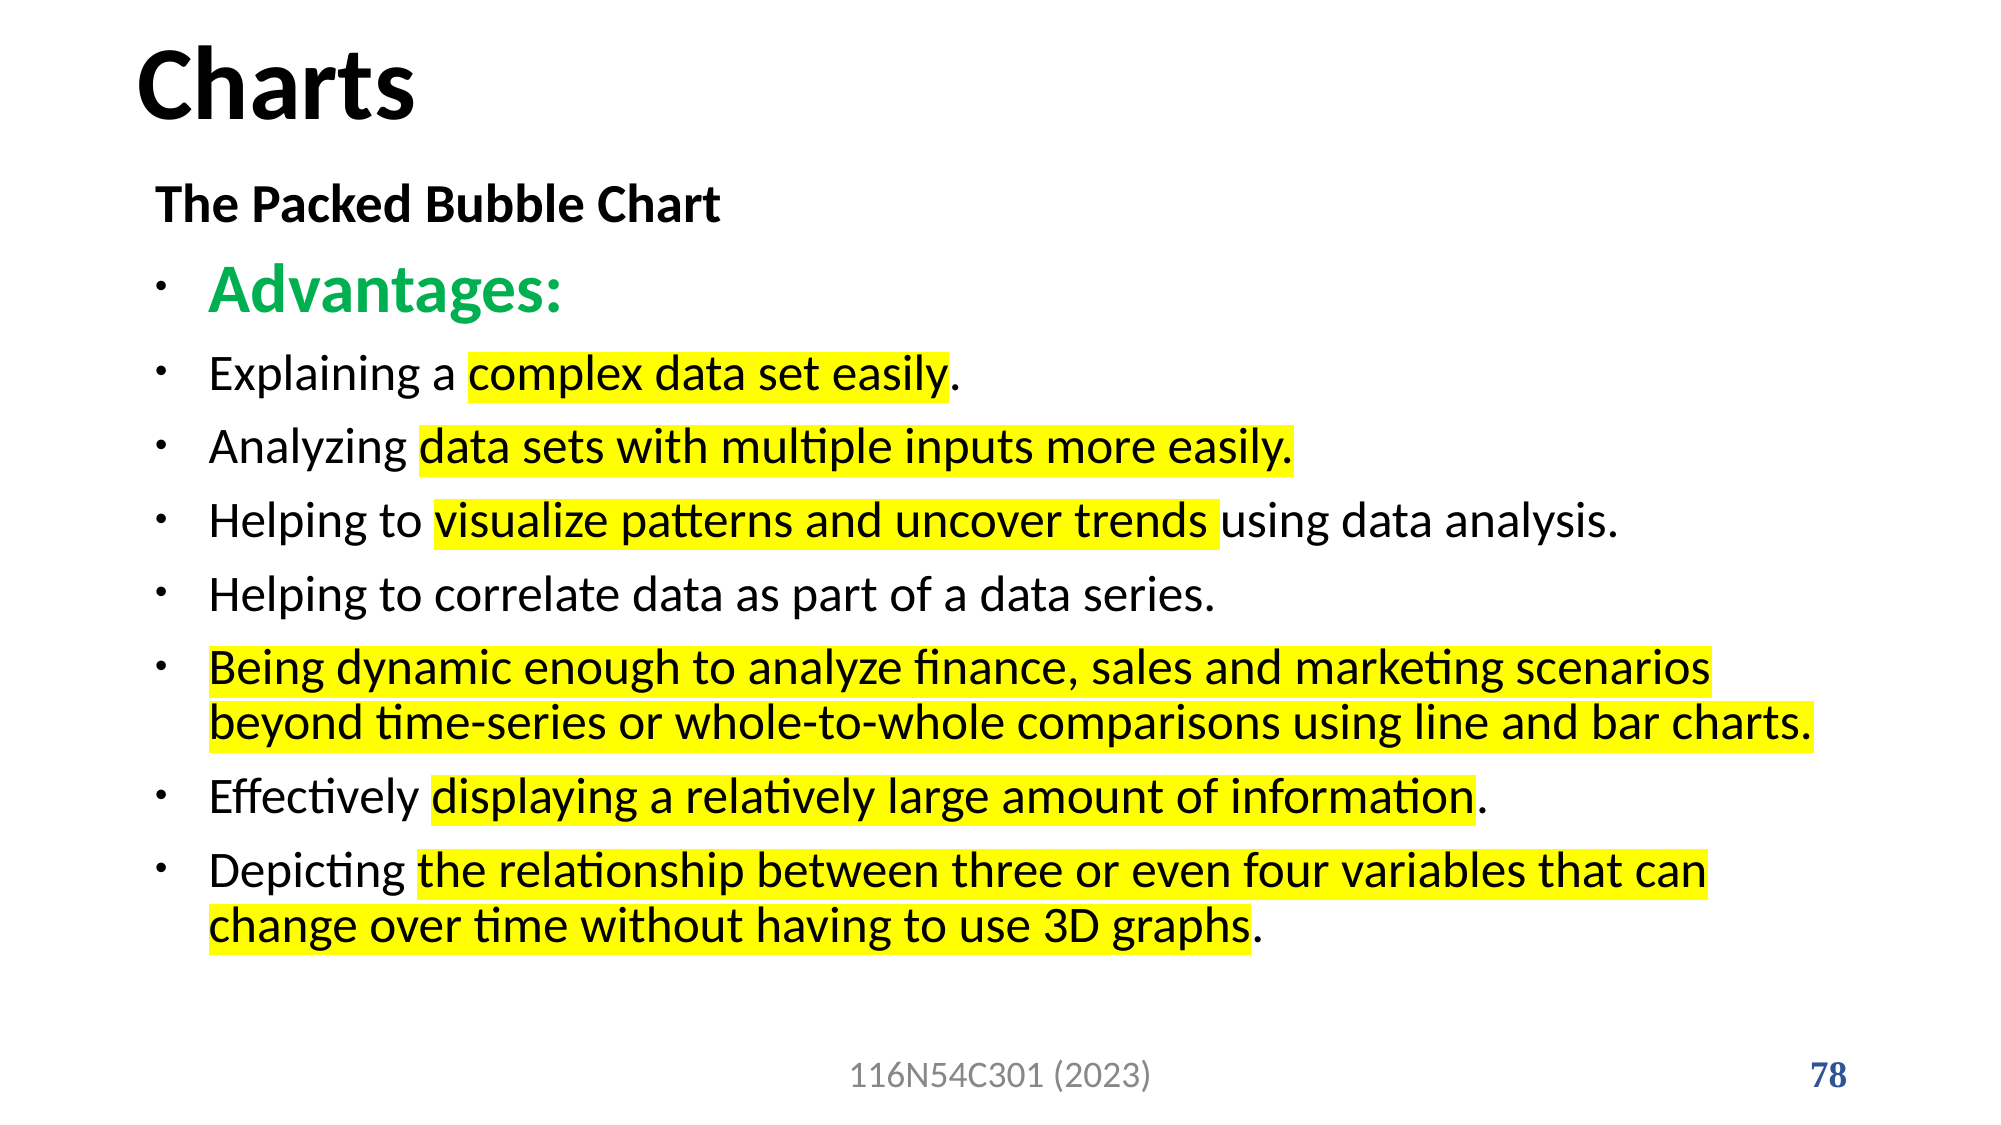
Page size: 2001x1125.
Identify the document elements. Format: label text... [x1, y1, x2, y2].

slide_number 78 [1412, 1042, 1863, 1103]
title Charts [122, 20, 1848, 150]
list The Packed Bubble Chart Advantages: Explaining a complex data set easily. Analyzing data sets with multiple inputs more easily. Helping to visualize patterns and uncover trends using data analysis. Helping to correlate data as part of a data series. Being dynamic enough to analyze finance, sales and marketing scenarios beyond time-series or whole-to-whole comparisons using line and bar charts. Effectively displaying a relatively large amount of information. Depicting the relationship between three or even four variables that can change over time without having to use 3D graphs. [122, 167, 1848, 1009]
footer 116N54C301 (2023) [662, 1042, 1338, 1103]
